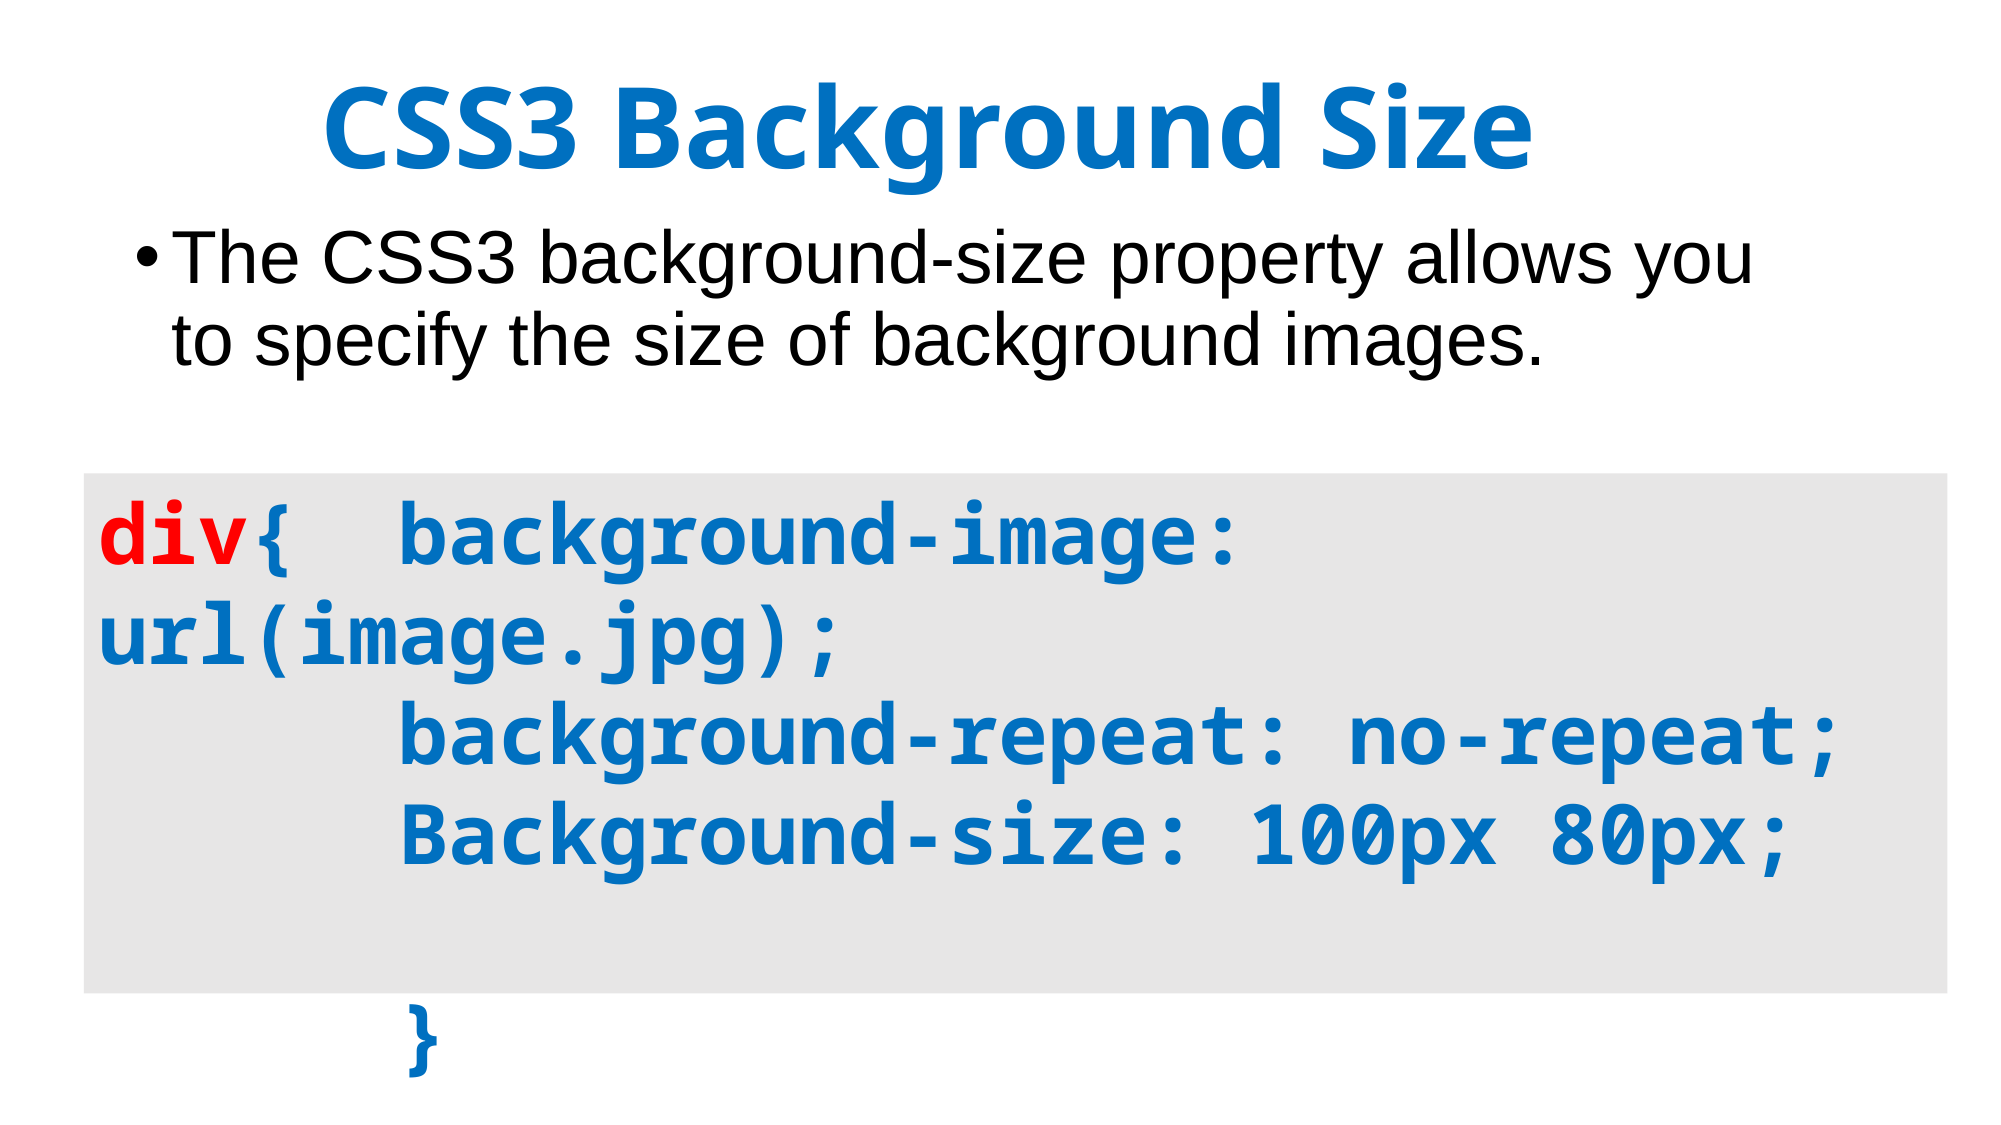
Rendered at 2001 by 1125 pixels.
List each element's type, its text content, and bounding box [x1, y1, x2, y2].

list The CSS3 background-size property allows you to specify the size of background images. [119, 211, 1850, 473]
title CSS3 Background Size [206, 60, 1650, 206]
list The CSS3 background-size property allows you to specify the size of background images. [119, 994, 1850, 1097]
text_box div{ background-image: url(image.jpg); background-repeat: no-repeat; Background-size: 100px 80px; } [83, 473, 1948, 994]
